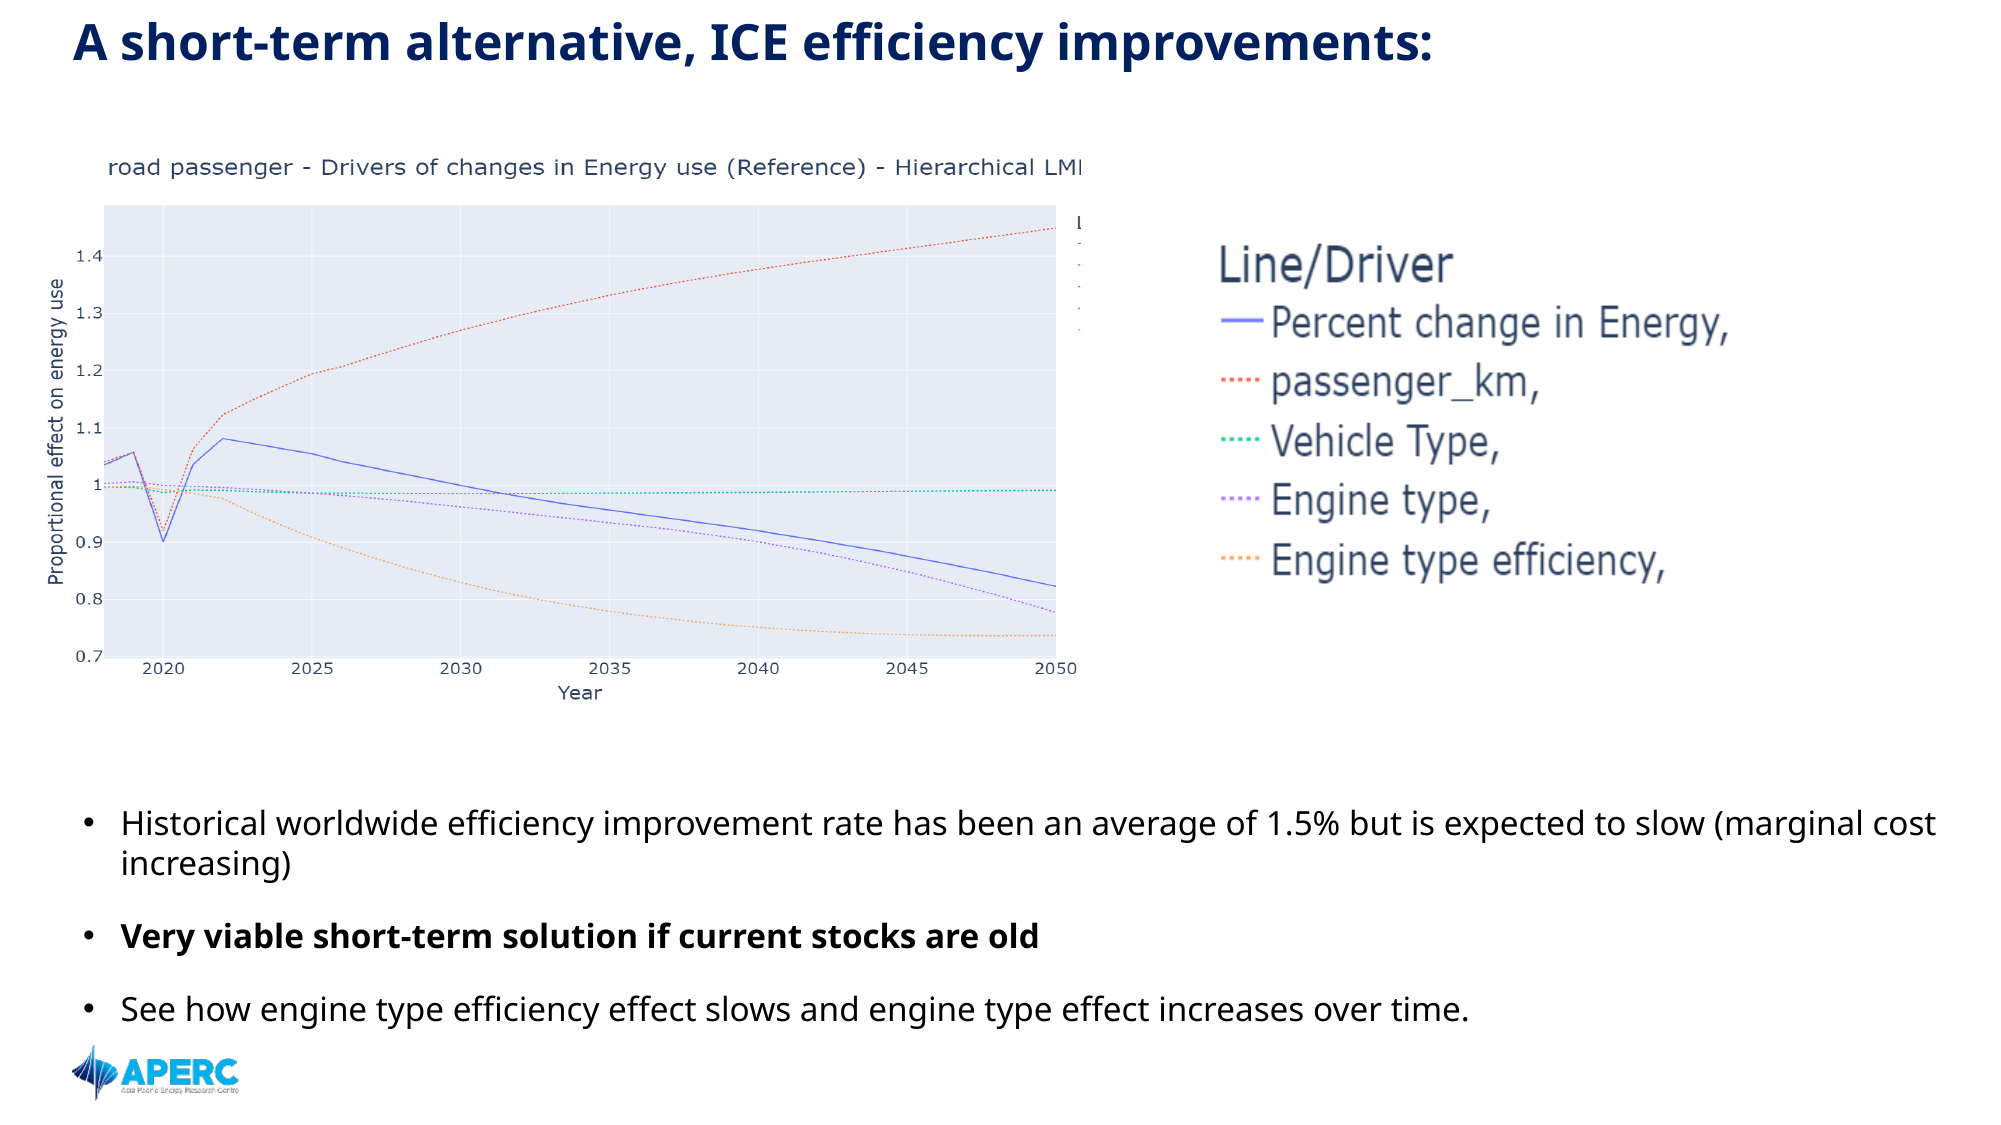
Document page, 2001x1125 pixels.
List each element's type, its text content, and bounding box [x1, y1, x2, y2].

picture [42, 144, 1081, 707]
picture [1190, 176, 1767, 626]
title A short-term alternative, ICE efficiency improvements: [58, 0, 1917, 88]
list Historical worldwide efficiency improvement rate has been an average of 1.5% but is expected to slow (marginal cost increasing) Very viable short-term solution if current stocks are old See how engine type efficiency effect slows and engine type effect increases over time. [68, 794, 1971, 1125]
